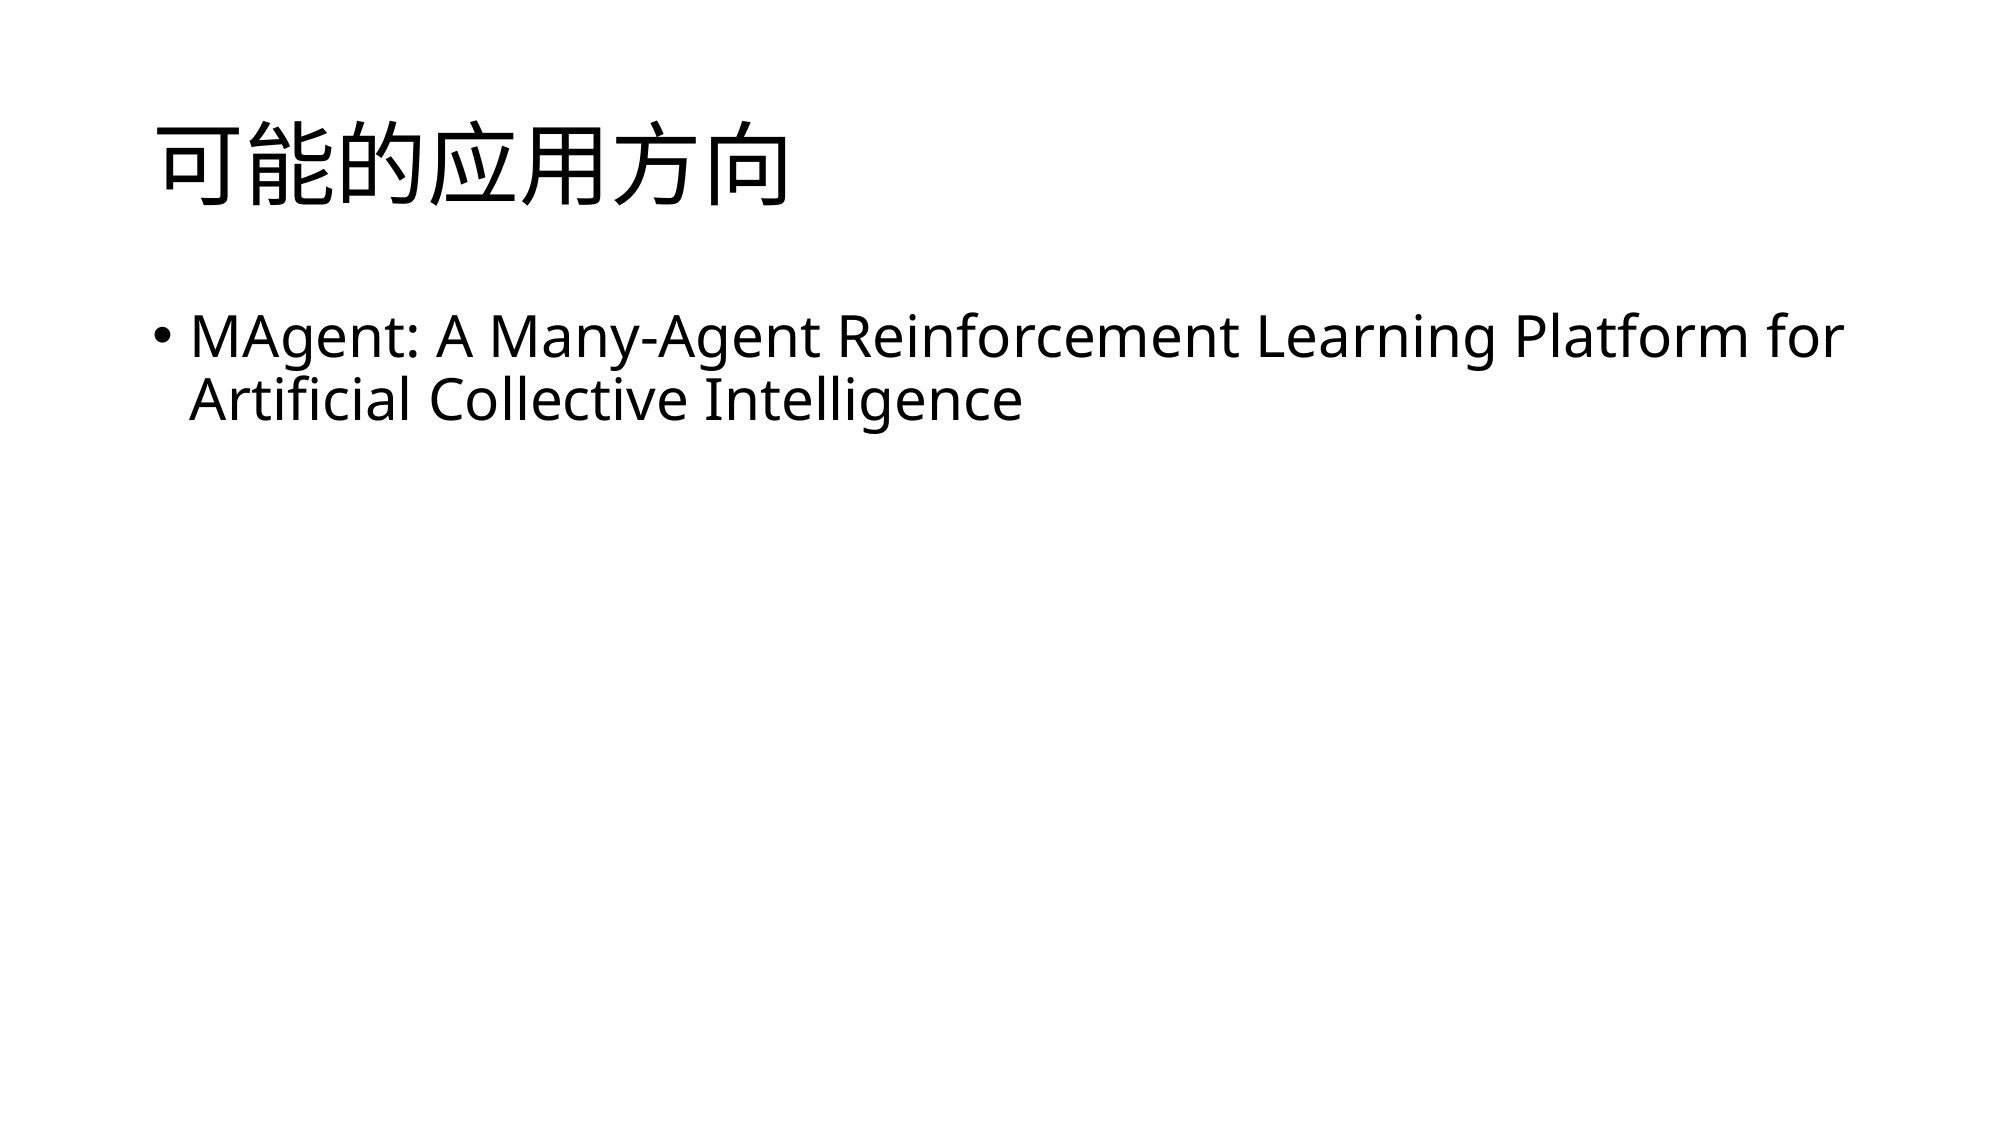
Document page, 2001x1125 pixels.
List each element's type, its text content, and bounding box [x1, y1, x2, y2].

title 可能的应用方向 [137, 59, 1863, 278]
list MAgent: A Many-Agent Reinforcement Learning Platform for Artiﬁcial Collective Intelligence [137, 299, 1863, 1014]
